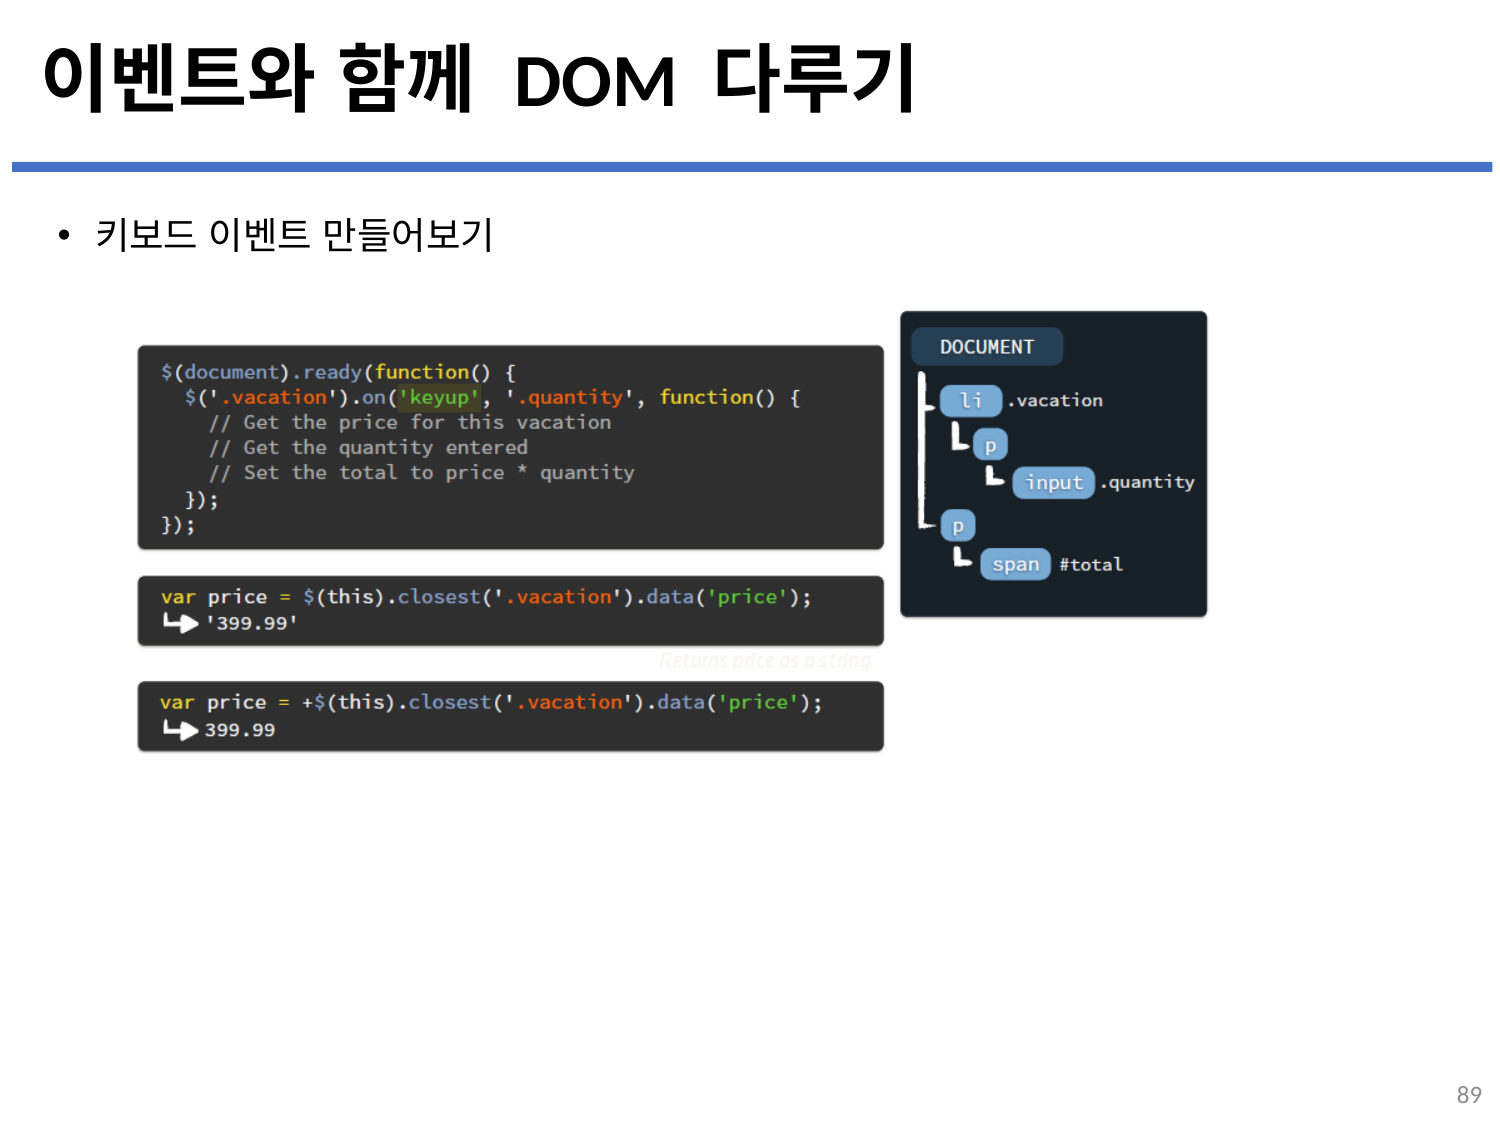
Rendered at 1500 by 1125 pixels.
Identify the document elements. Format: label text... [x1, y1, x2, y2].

slide_number 89 [1159, 1063, 1498, 1124]
title 이벤트와 함께 DOM 다루기 [25, 32, 1475, 132]
picture [125, 301, 1217, 764]
list 키보드 이벤트 만들어보기 [42, 204, 1453, 1104]
